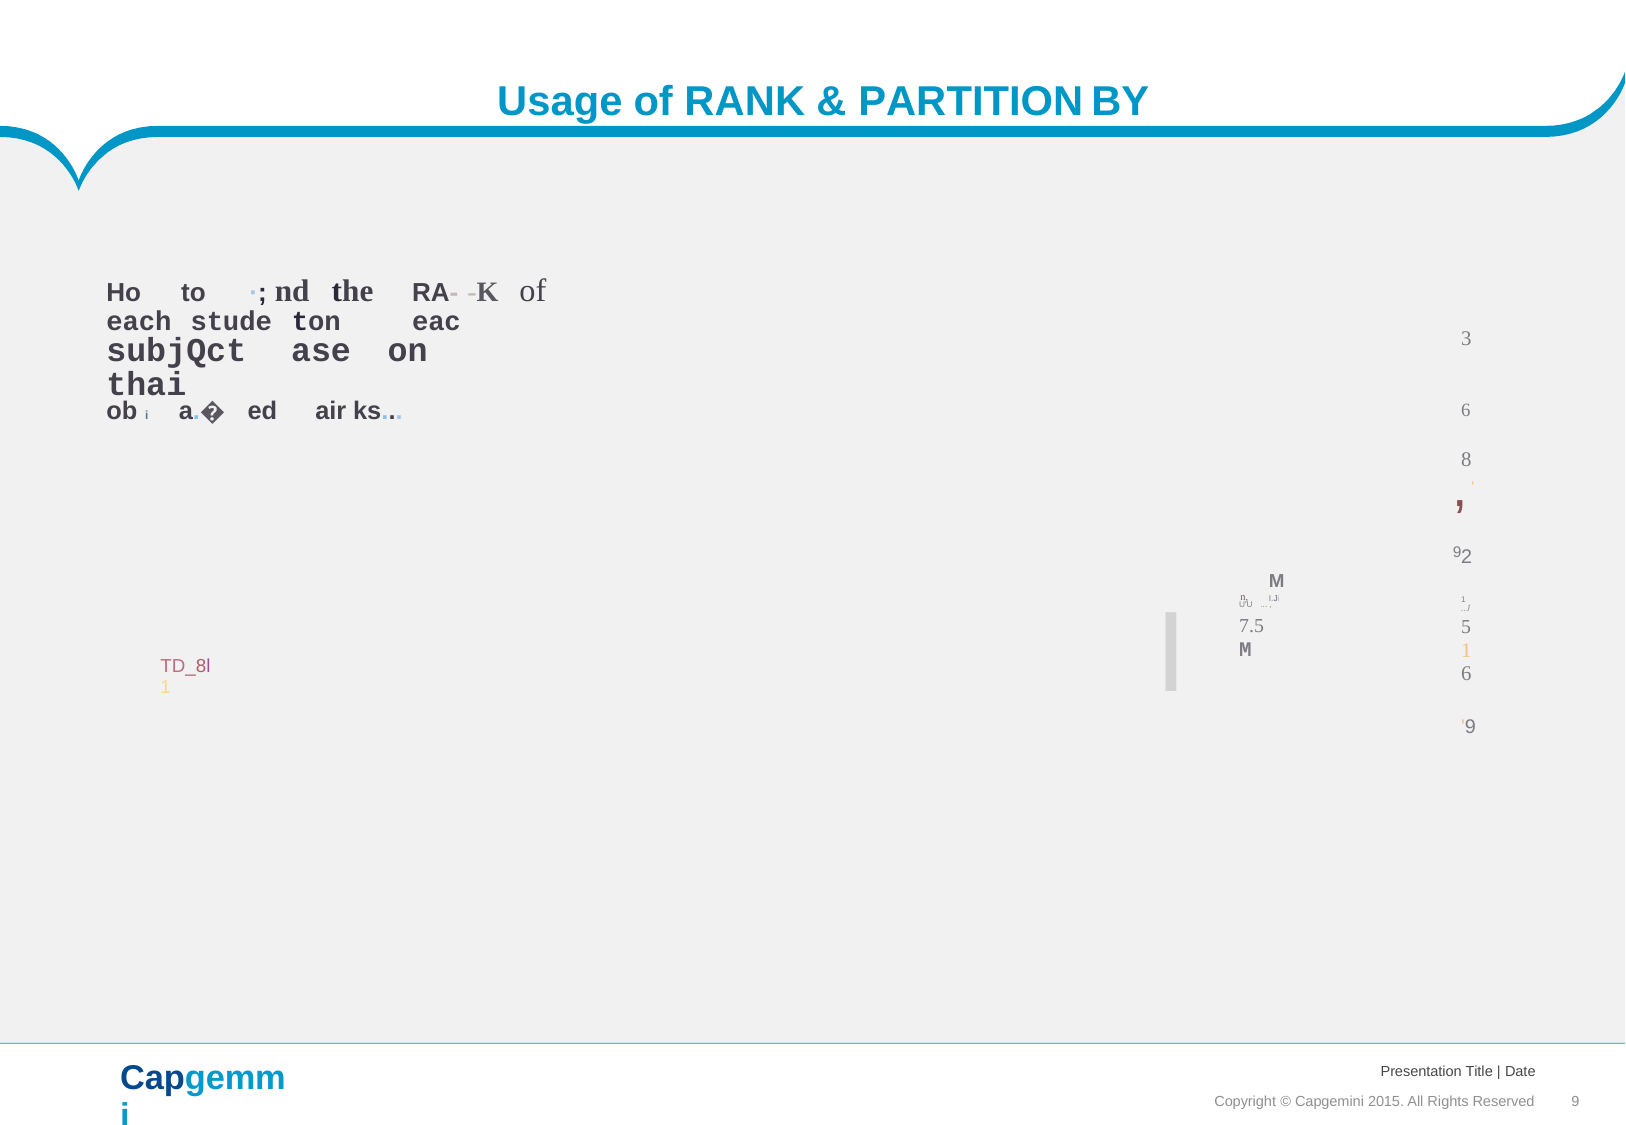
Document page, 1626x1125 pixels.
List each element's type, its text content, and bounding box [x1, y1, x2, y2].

text_box U'U ... , 7.5 M [1237, 600, 1289, 643]
text_box ,'9 [1450, 458, 1483, 519]
text_box Presentation Title | Date [1378, 1063, 1541, 1083]
text_box BY [1089, 79, 1158, 125]
text_box [0, 86, 1625, 1043]
text_box to ·; nd the [179, 273, 397, 307]
text_box [0, 0, 1625, 178]
text_box M [1266, 569, 1289, 593]
text_box 8 [1458, 447, 1478, 458]
text_box [0, 72, 1625, 191]
text_box 6 [1458, 399, 1477, 423]
text_box of [631, 79, 682, 125]
text_box Ho [104, 277, 148, 307]
text_box each stude ton [104, 307, 397, 333]
text_box TD_8l1 [158, 655, 220, 678]
text_box 2 [1458, 544, 1477, 570]
text_box RA- -K of [410, 272, 553, 310]
text_box n, [1238, 591, 1251, 600]
text_box Usage [495, 79, 631, 125]
text_box PARTITION [856, 79, 1089, 125]
text_box eac [410, 307, 473, 333]
text_box Copyright © Capgemini 2015. All Rights Reserved 9 [1212, 1093, 1587, 1113]
text_box RANK [682, 79, 814, 125]
text_box [0, 1043, 1625, 1125]
text_box Capgemmi CON 5 ULT I NG. TECH NOL O G Y. 0 UT 5 0 UR CI NG [54, 1059, 289, 1115]
text_box 3 [1458, 325, 1478, 352]
text_box I [1152, 594, 1181, 714]
text_box subjQct ase on thai ob i a.� ed air ks... [104, 333, 508, 397]
text_box '9 [1459, 715, 1477, 740]
text_box I.Ji [1266, 593, 1286, 600]
text_box & [814, 79, 856, 125]
text_box 1 ..J 5 16 [1458, 593, 1478, 664]
